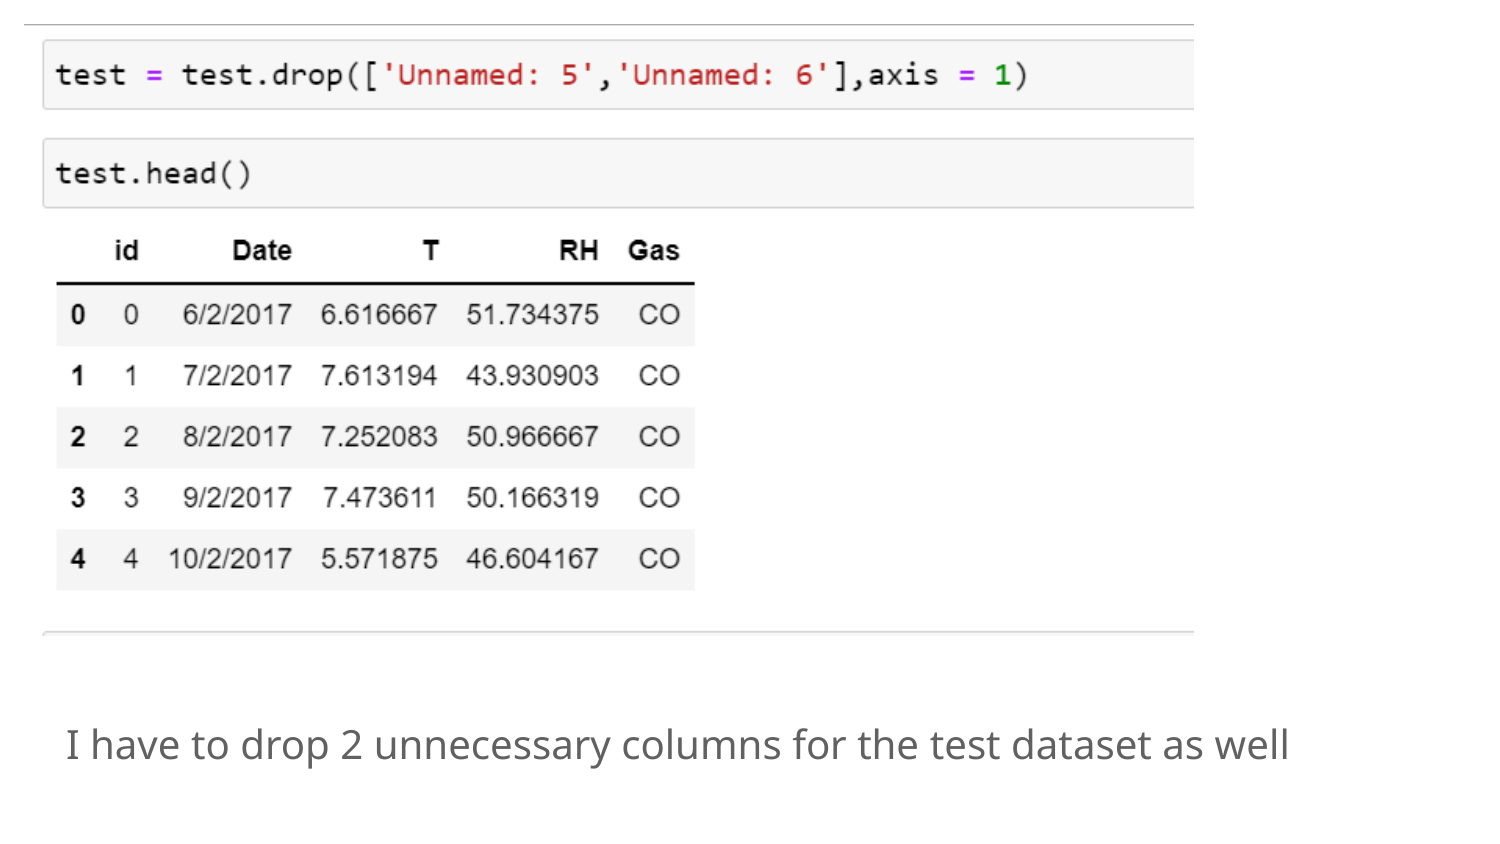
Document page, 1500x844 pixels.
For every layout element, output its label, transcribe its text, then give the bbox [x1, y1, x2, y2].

picture [24, 24, 1194, 637]
list I have to drop 2 unnecessary columns for the test dataset as well [51, 695, 1374, 794]
